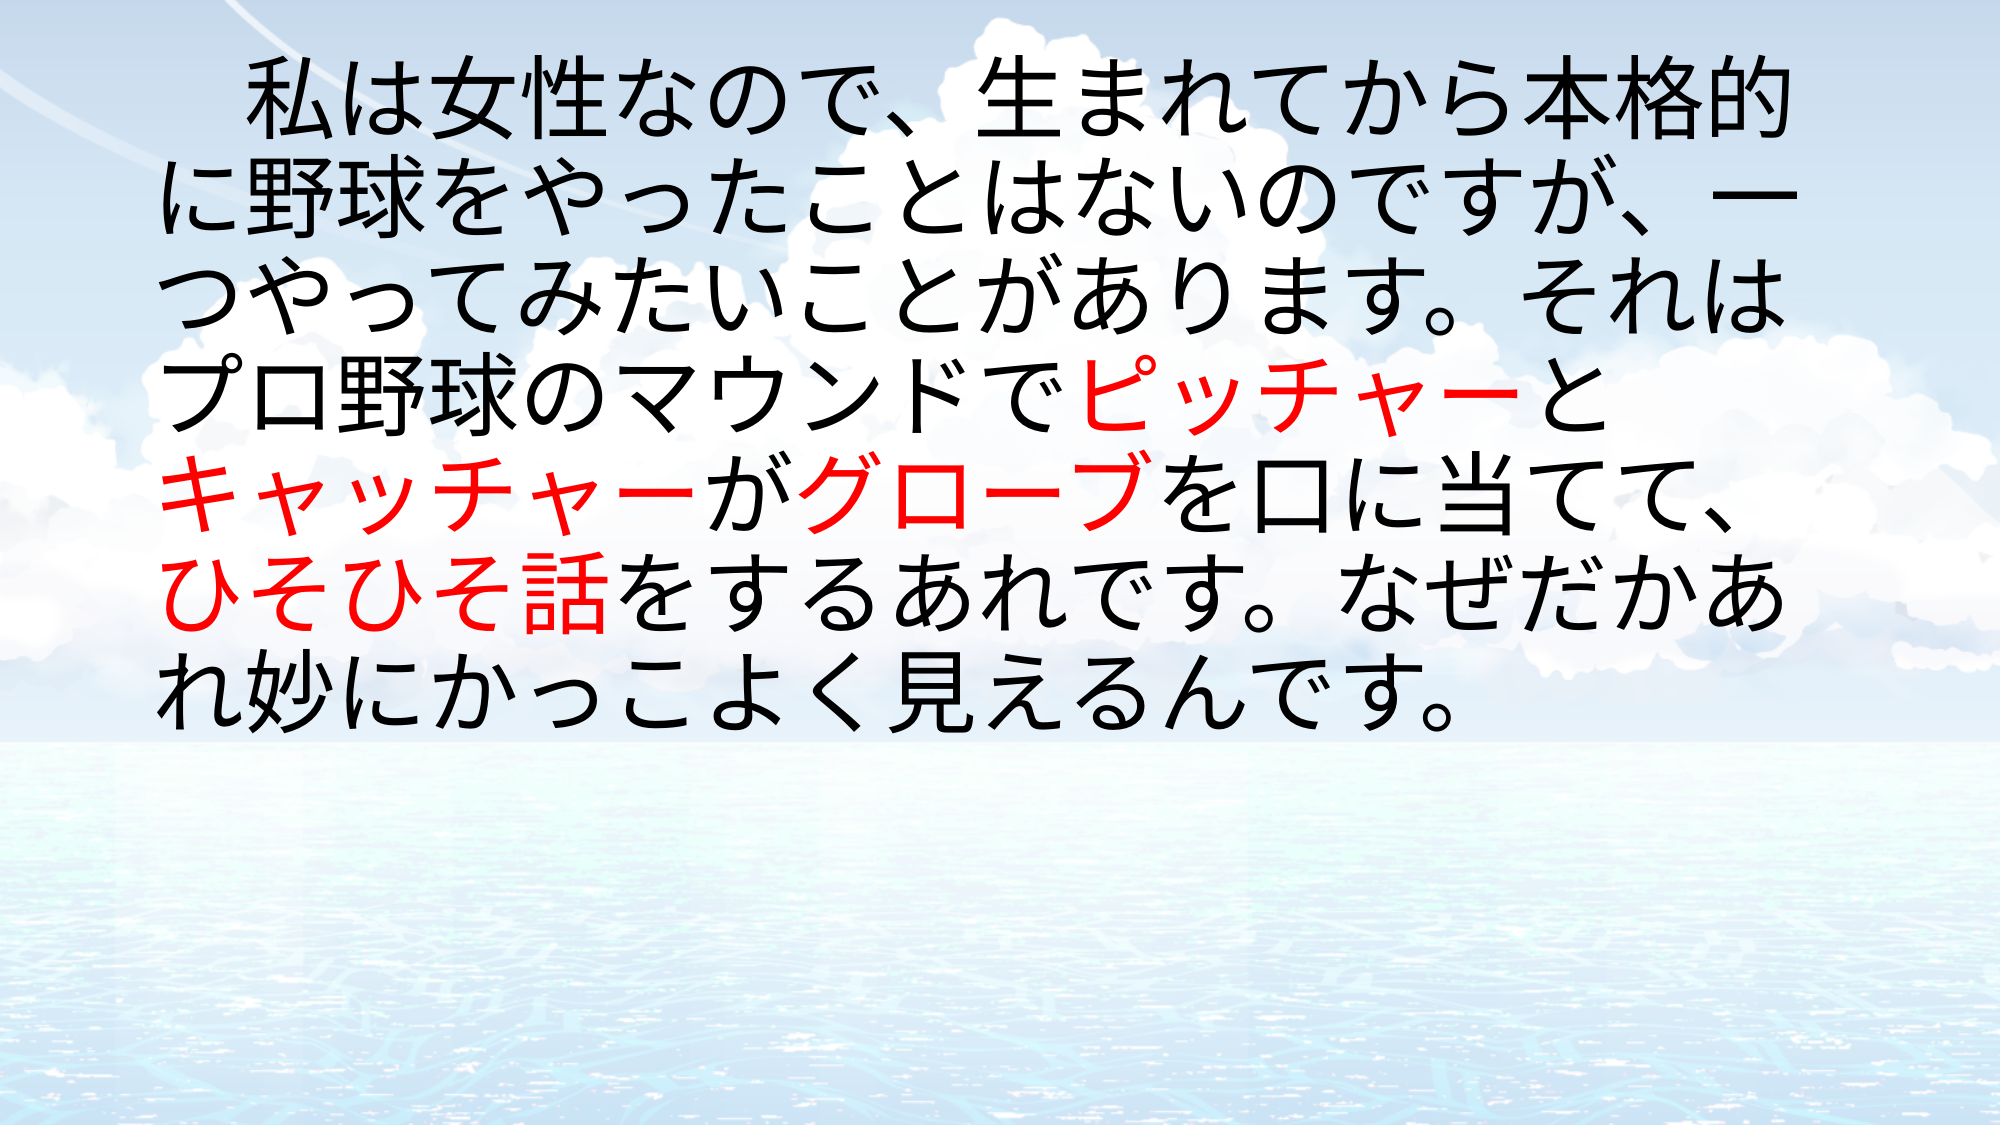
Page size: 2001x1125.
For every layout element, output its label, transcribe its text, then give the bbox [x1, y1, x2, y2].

list 私は女性なので、生まれてから本格的に野球をやったことはないのですが、一つやってみたいことがあります。それはプロ野球のマウンドでピッチャーとキャッチャーがグローブを口に当てて、ひそひそ話をするあれです。なぜだかあれ妙にかっこよく見えるんです。 [137, 46, 1863, 957]
